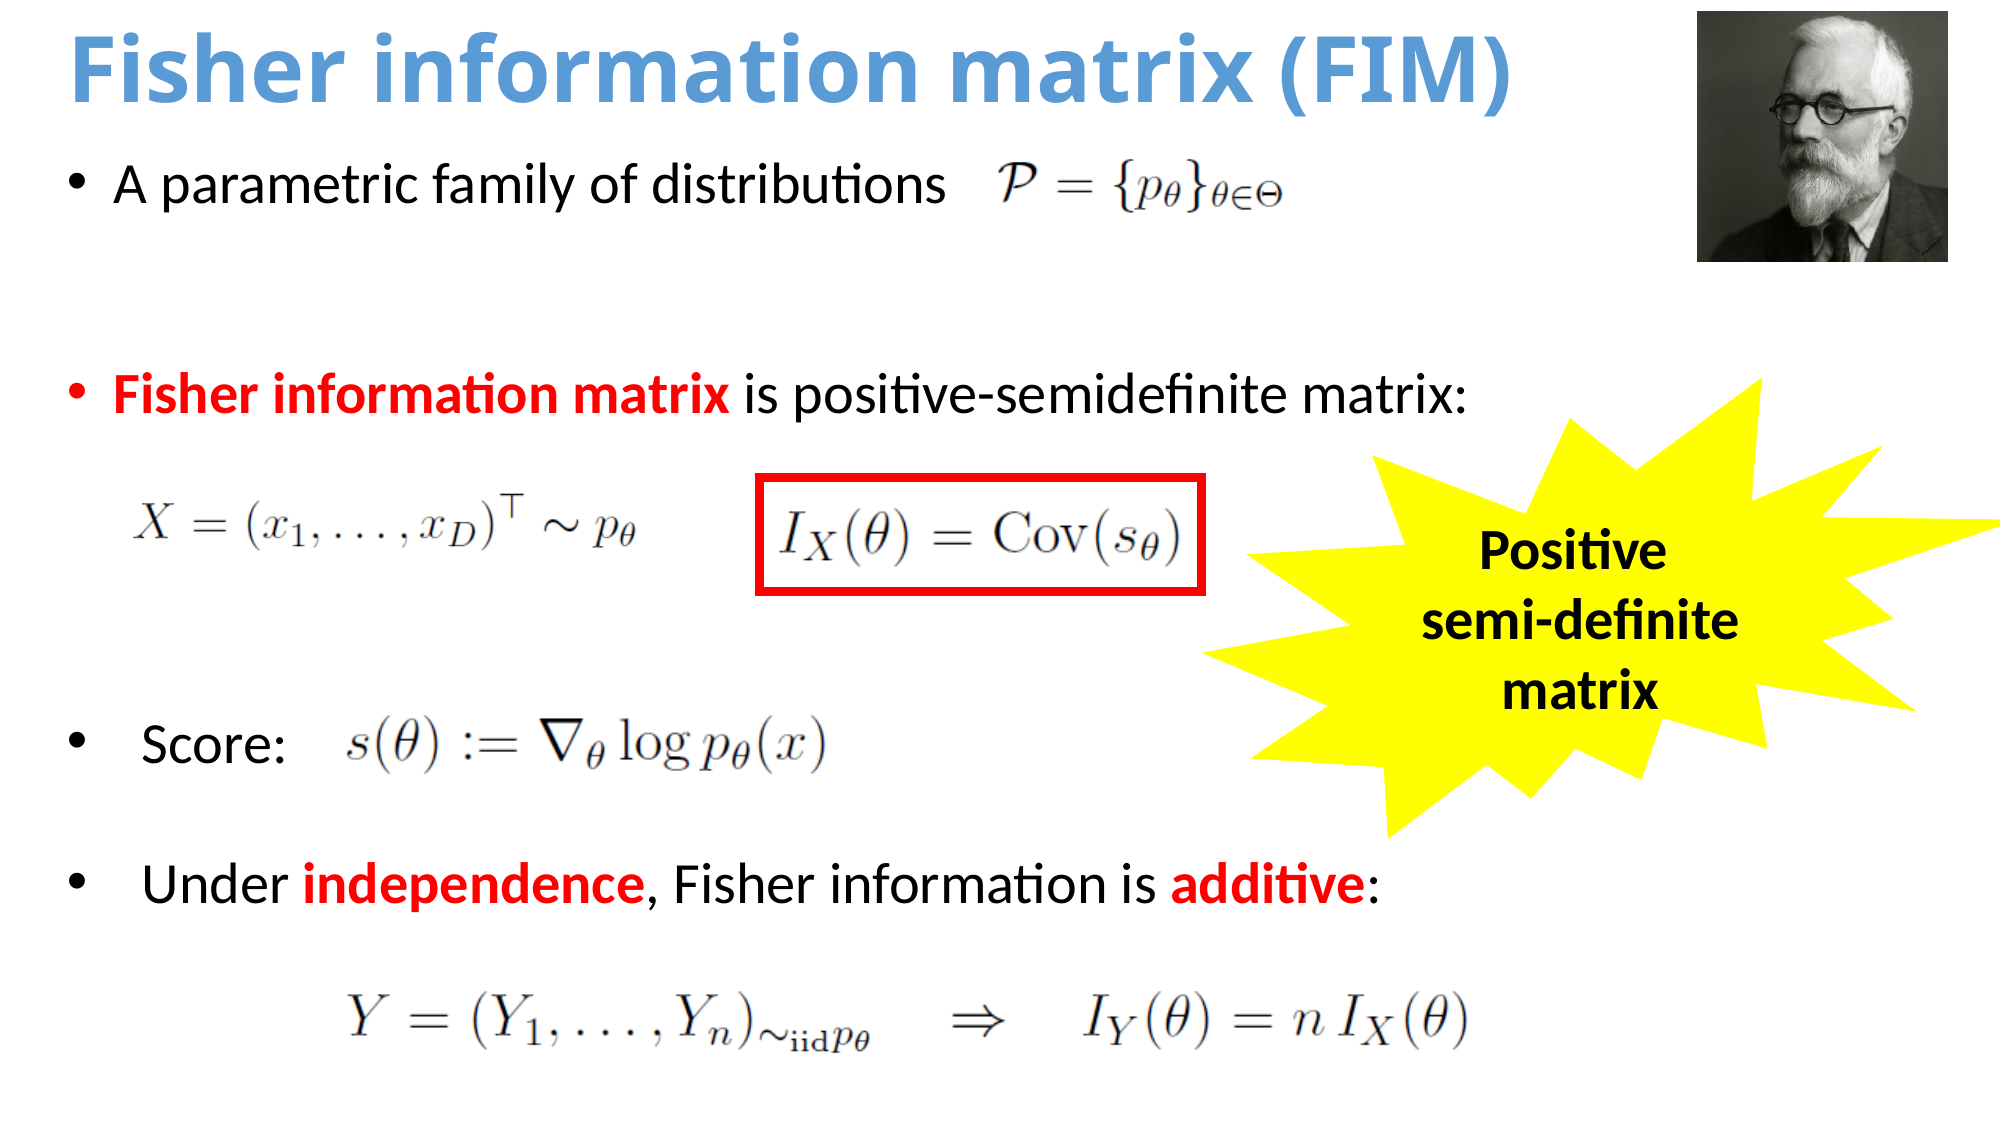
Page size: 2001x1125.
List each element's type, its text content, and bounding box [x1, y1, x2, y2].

text_box [759, 476, 1203, 592]
picture [132, 467, 656, 576]
picture [969, 125, 1311, 240]
picture [760, 488, 1203, 589]
text_box A parametric family of distributions Fisher information matrix is positive-semidefinite matrix: Score: Under independence, Fisher information is additive: [52, 137, 1979, 1063]
picture [332, 971, 1497, 1072]
text_box Positive semi-definite matrix [1198, 375, 2000, 842]
picture [332, 695, 841, 782]
picture [1697, 11, 1948, 262]
title Fisher information matrix (FIM) [52, 0, 1777, 182]
